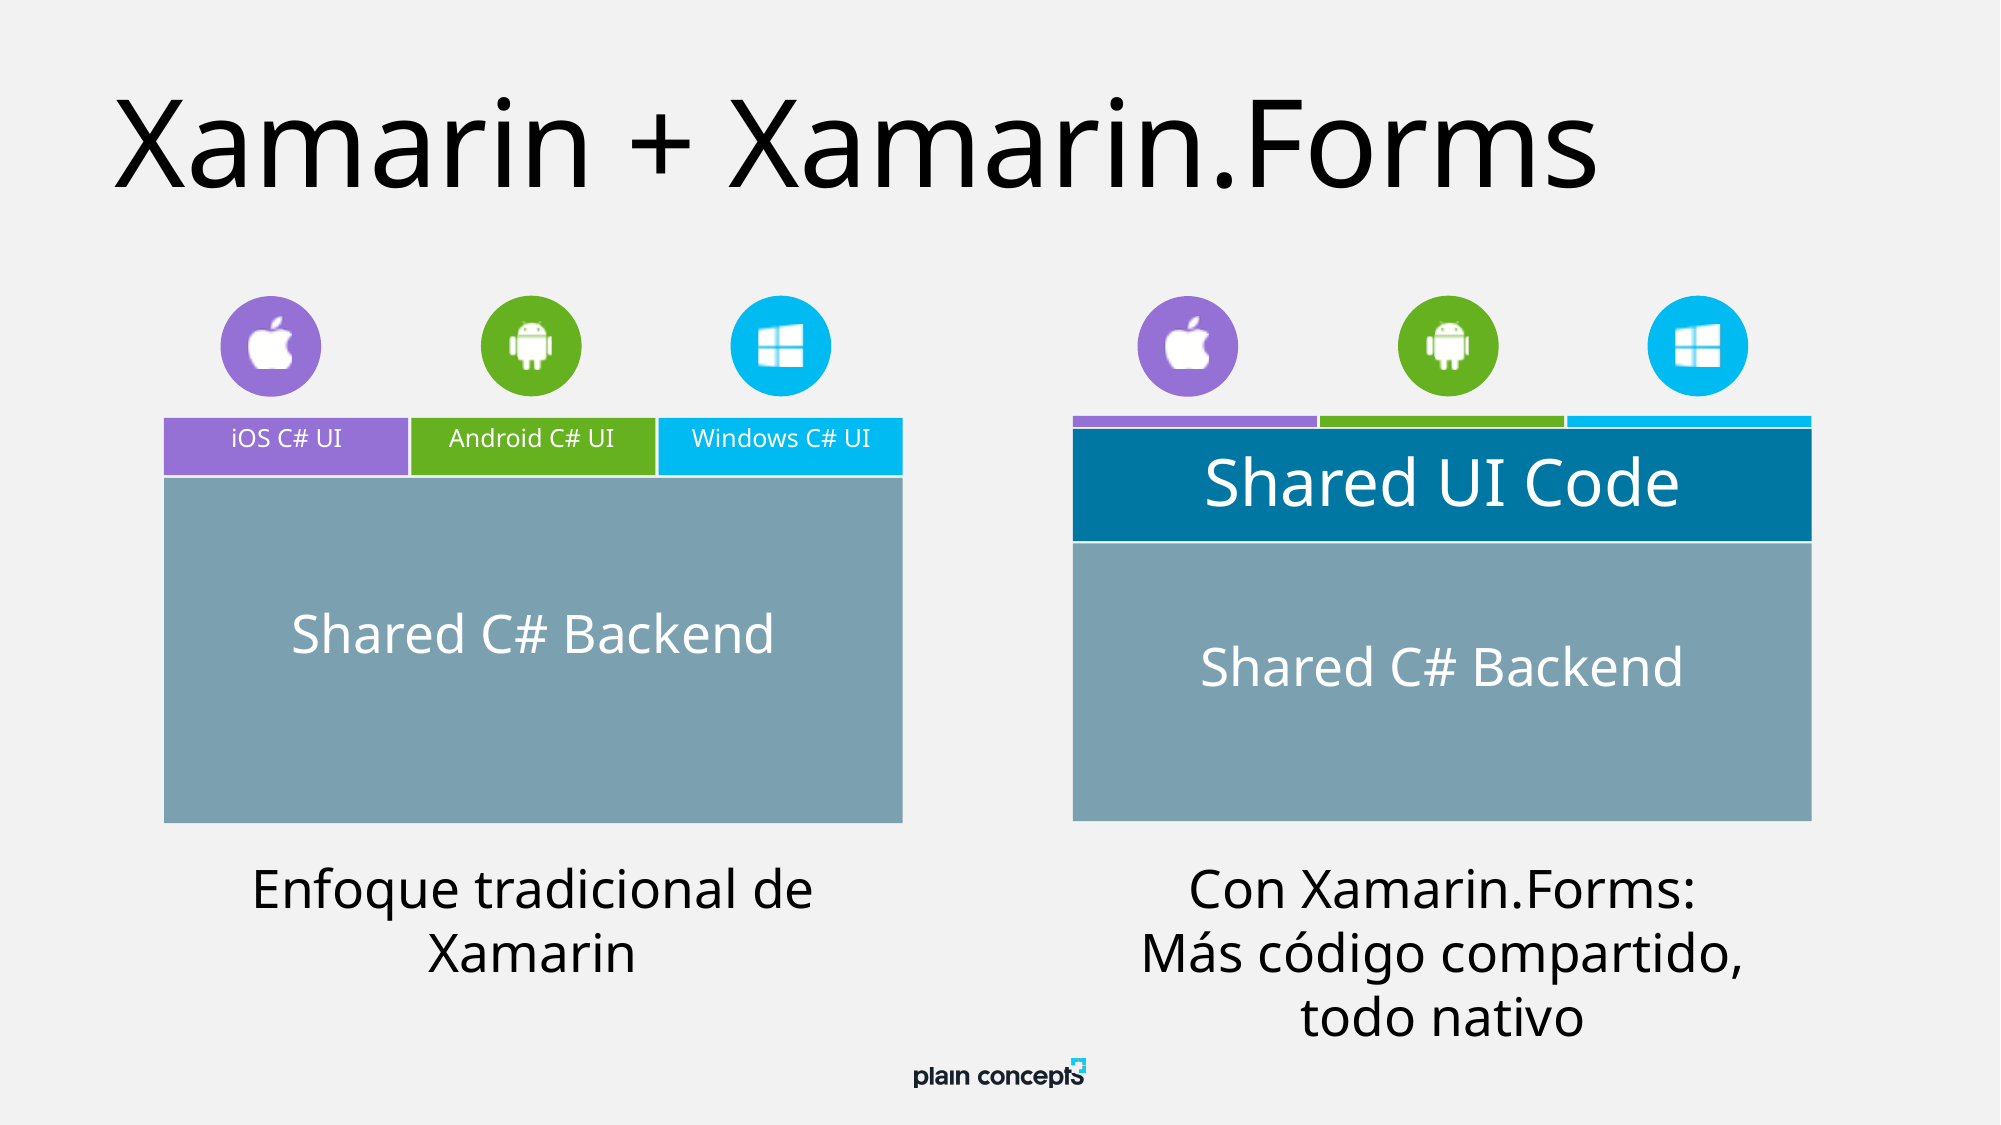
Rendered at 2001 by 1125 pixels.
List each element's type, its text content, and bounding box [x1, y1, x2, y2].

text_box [1072, 295, 1812, 822]
picture [914, 1058, 1086, 1088]
title Xamarin + Xamarin.Forms [99, 45, 1900, 233]
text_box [163, 406, 903, 824]
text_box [220, 295, 832, 397]
list Con Xamarin.Forms: Más código compartido, todo nativo [1074, 847, 1812, 1072]
list Enfoque tradicional de Xamarin [164, 847, 903, 1007]
